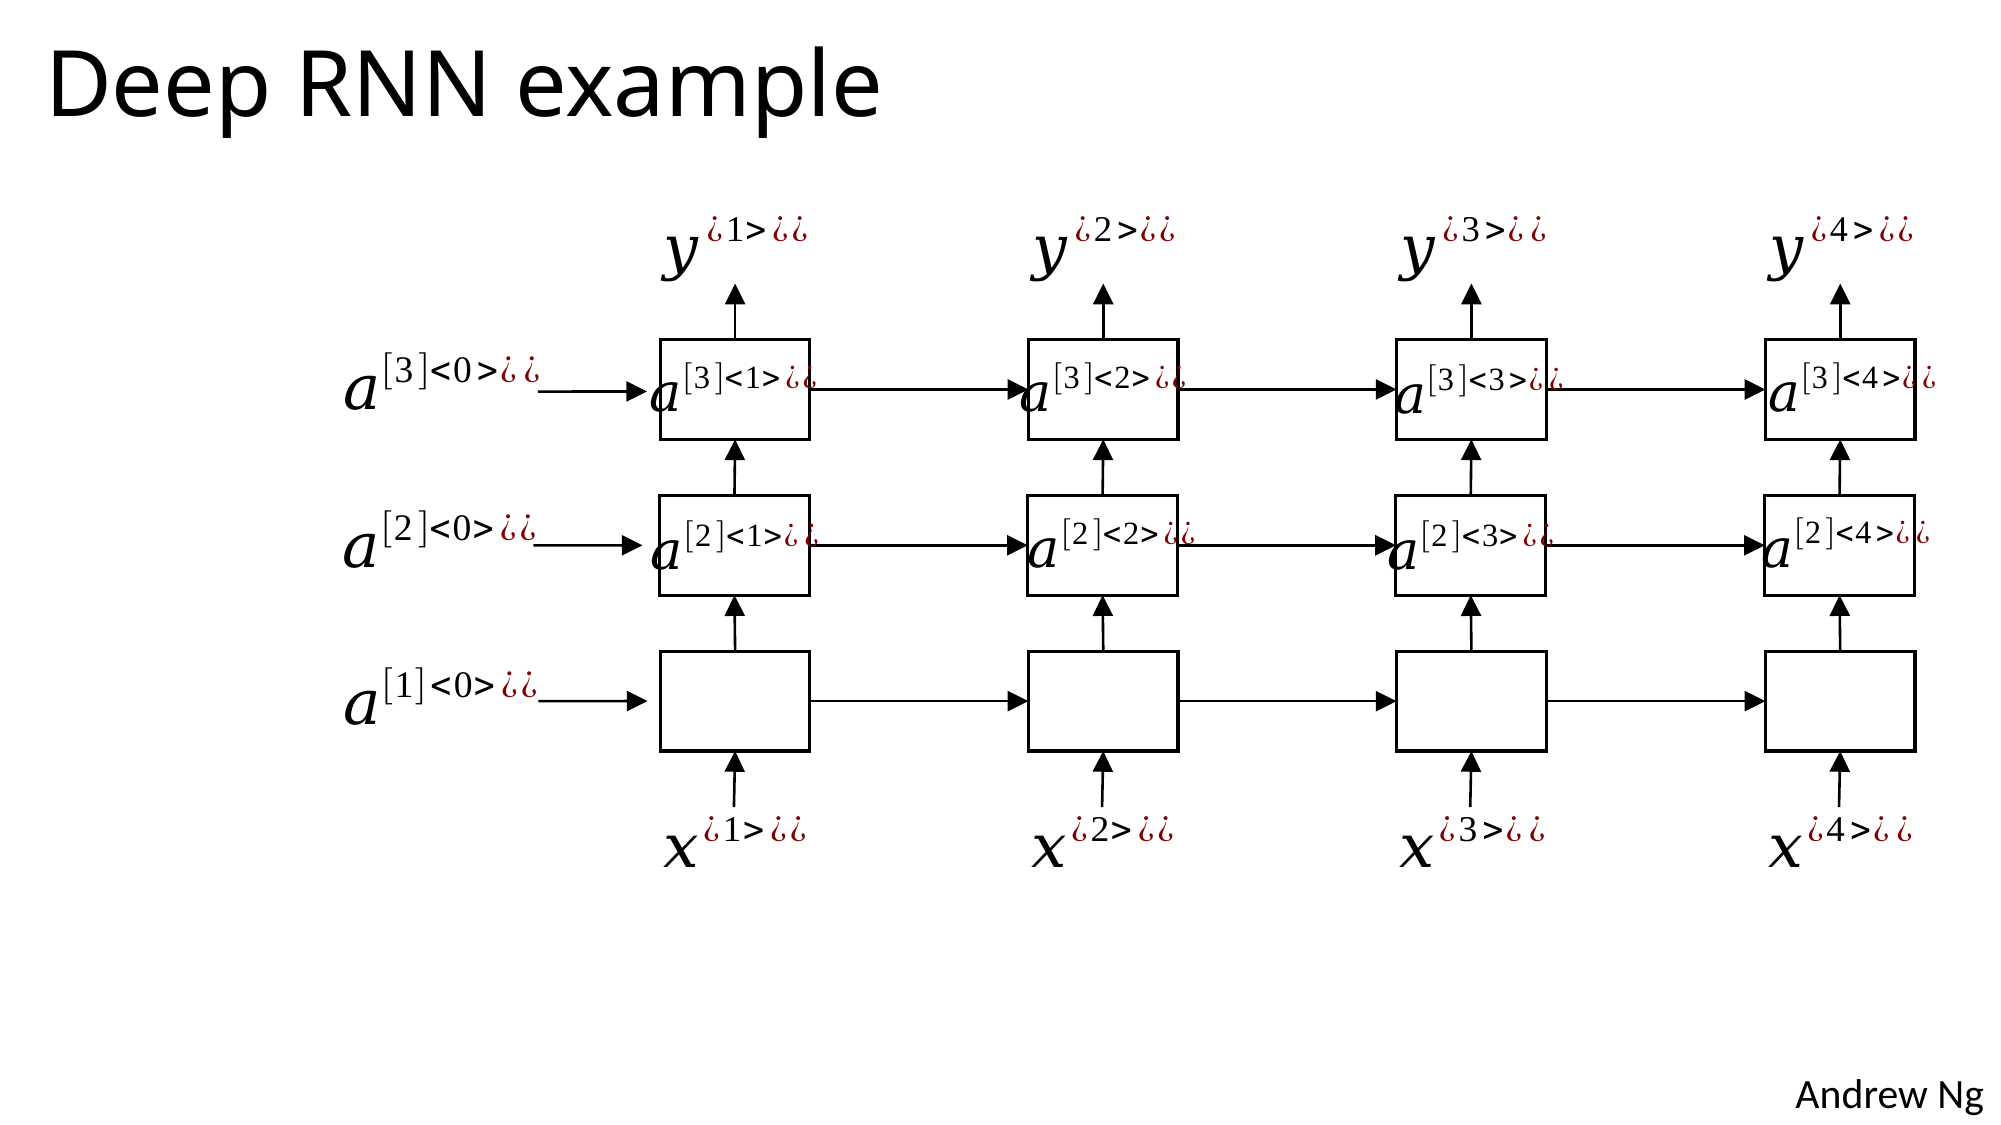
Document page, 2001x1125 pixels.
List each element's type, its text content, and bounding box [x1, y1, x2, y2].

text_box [343, 596, 1916, 883]
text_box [343, 207, 1937, 440]
title Deep RNN example [30, 29, 2000, 248]
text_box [342, 439, 1930, 596]
